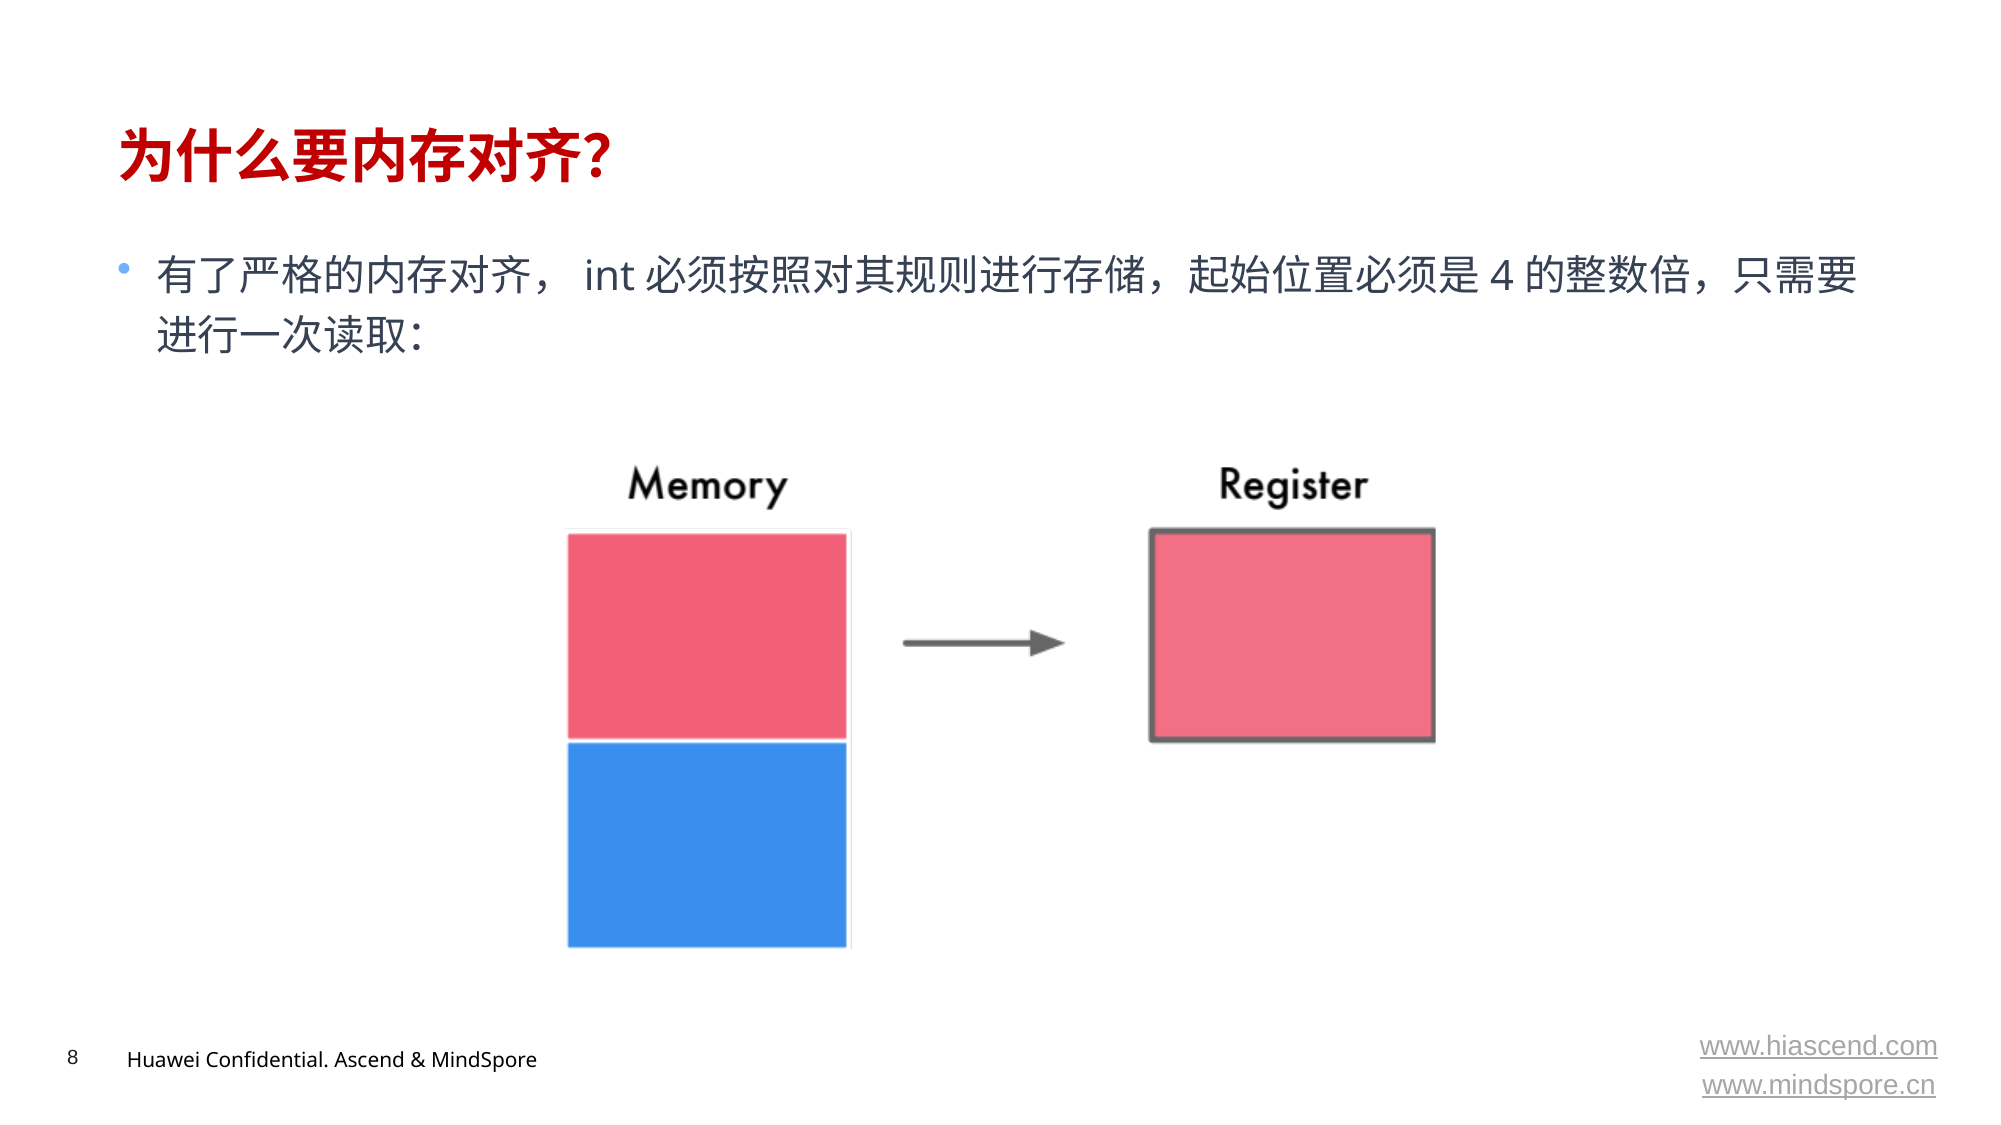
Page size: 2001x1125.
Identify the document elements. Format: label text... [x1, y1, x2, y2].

list 有了严格的内存对齐，int必须按照对其规则进行存储，起始位置必须是4的整数倍，只需要进行一次读取： [102, 231, 1901, 988]
picture [564, 444, 1436, 949]
title 为什么要内存对齐？ [102, 111, 1901, 209]
